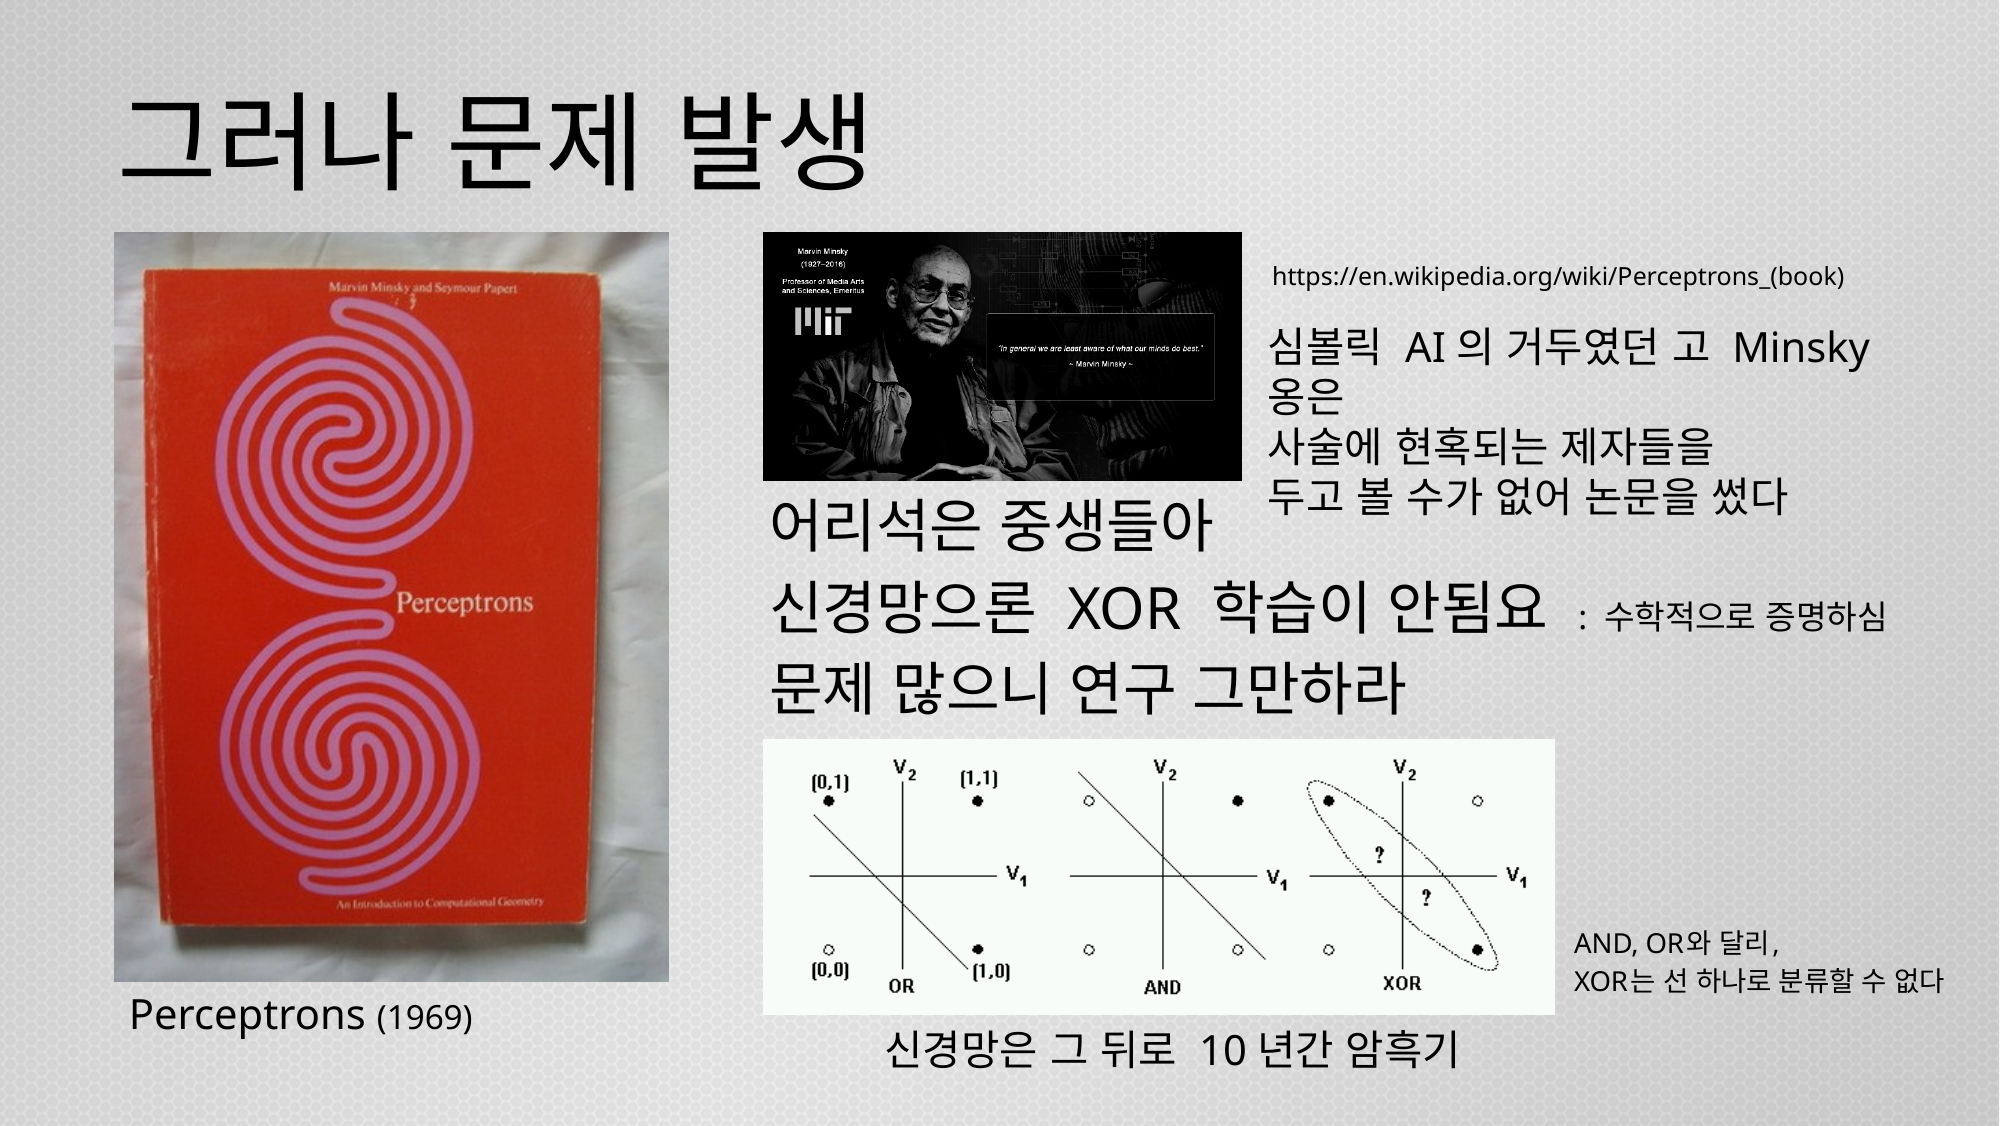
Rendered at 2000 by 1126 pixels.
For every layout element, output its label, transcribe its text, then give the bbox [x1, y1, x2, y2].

text_box https://en.wikipedia.org/wiki/Perceptrons_(book) [1257, 252, 1861, 298]
text_box Perceptrons (1969) [114, 990, 528, 1046]
text_box 신경망은 그 뒤로 10년간 암흑기 [869, 1023, 1508, 1081]
list 어리석은 중생들아 신경망으론 XOR 학습이 안됨요 : 수학적으로 증명하심 문제 많으니 연구 그만하라 [751, 480, 1945, 740]
picture [0, 0, 2000, 1126]
text_box 심볼릭 AI의 거두였던 고 Minsky옹은 사술에 현혹되는 제자들을 두고 볼 수가 없어 논문을 썼다 [1253, 313, 1945, 529]
title 그러나 문제 발생 [99, 45, 1900, 233]
text_box AND, OR와 달리, XOR는 선 하나로 분류할 수 없다 [1560, 916, 1980, 1009]
